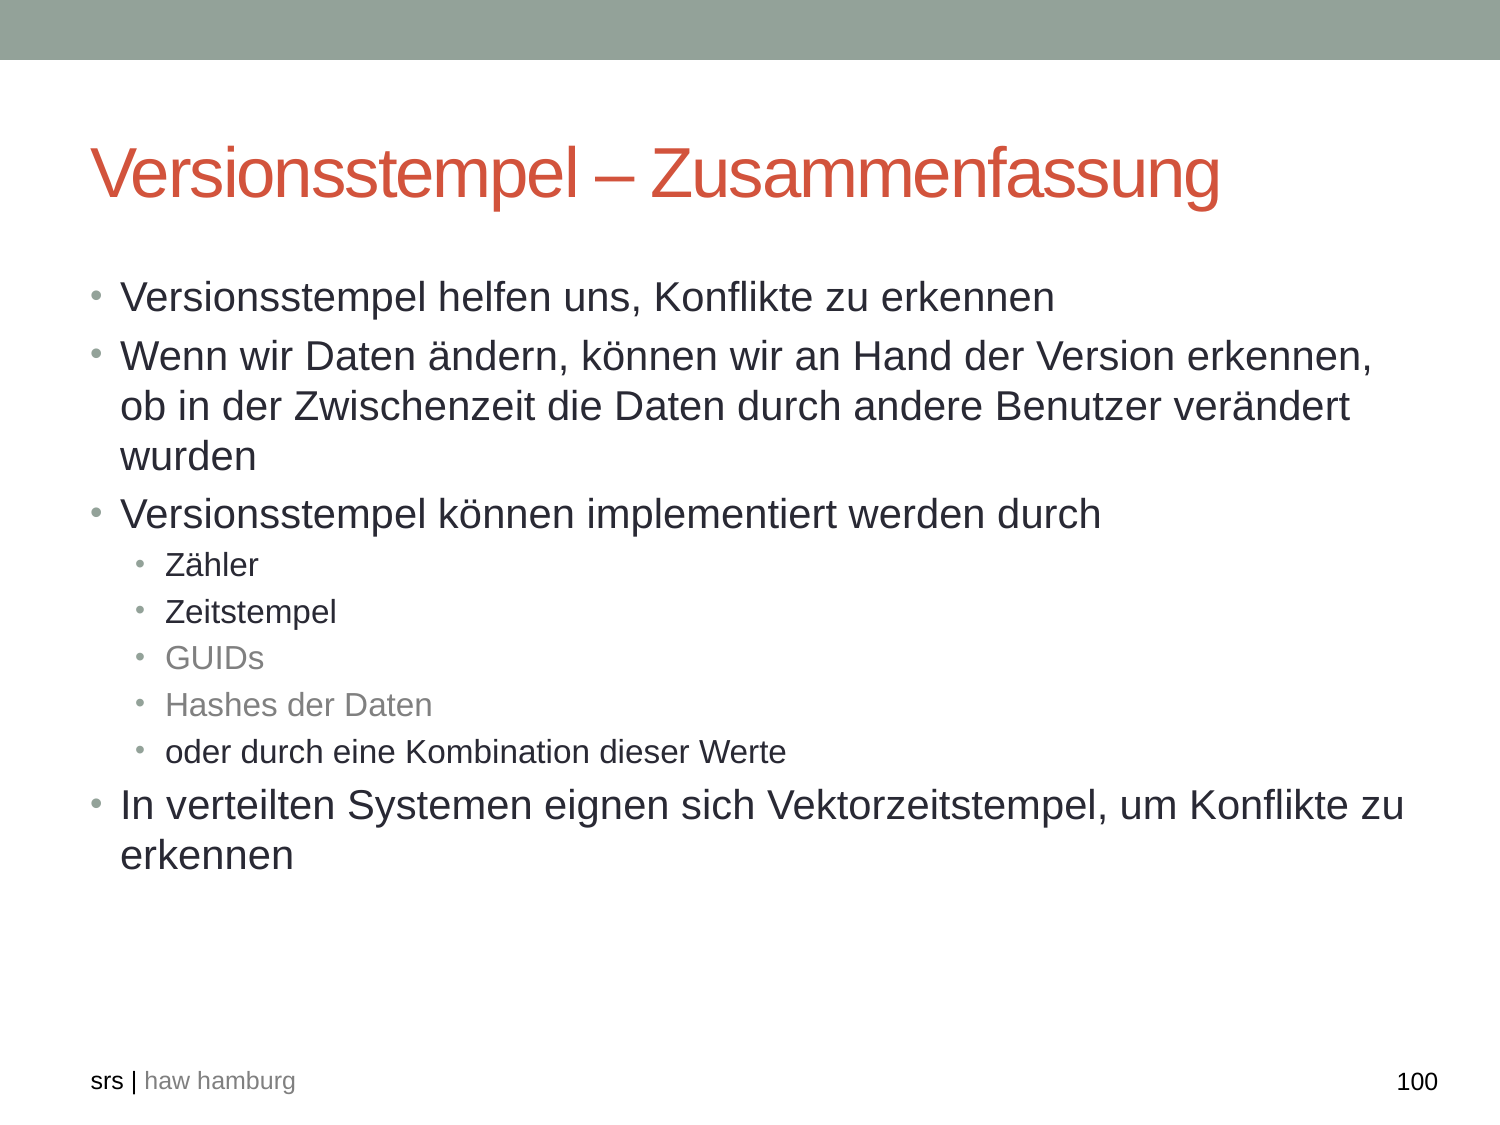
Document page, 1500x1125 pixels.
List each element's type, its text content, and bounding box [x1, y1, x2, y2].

list Versionsstempel helfen uns, Konflikte zu erkennen Wenn wir Daten ändern, können wir an Hand der Version erkennen, ob in der Zwischenzeit die Daten durch andere Benutzer verändert wurden Versionsstempel können implementiert werden durch Zähler Zeitstempel GUIDs Hashes der Daten oder durch eine Kombination dieser Werte In verteilten Systemen eignen sich Vektorzeitstempel, um Konflikte zu erkennen [75, 262, 1425, 1063]
title Versionsstempel – Zusammenfassung [75, 87, 1425, 250]
